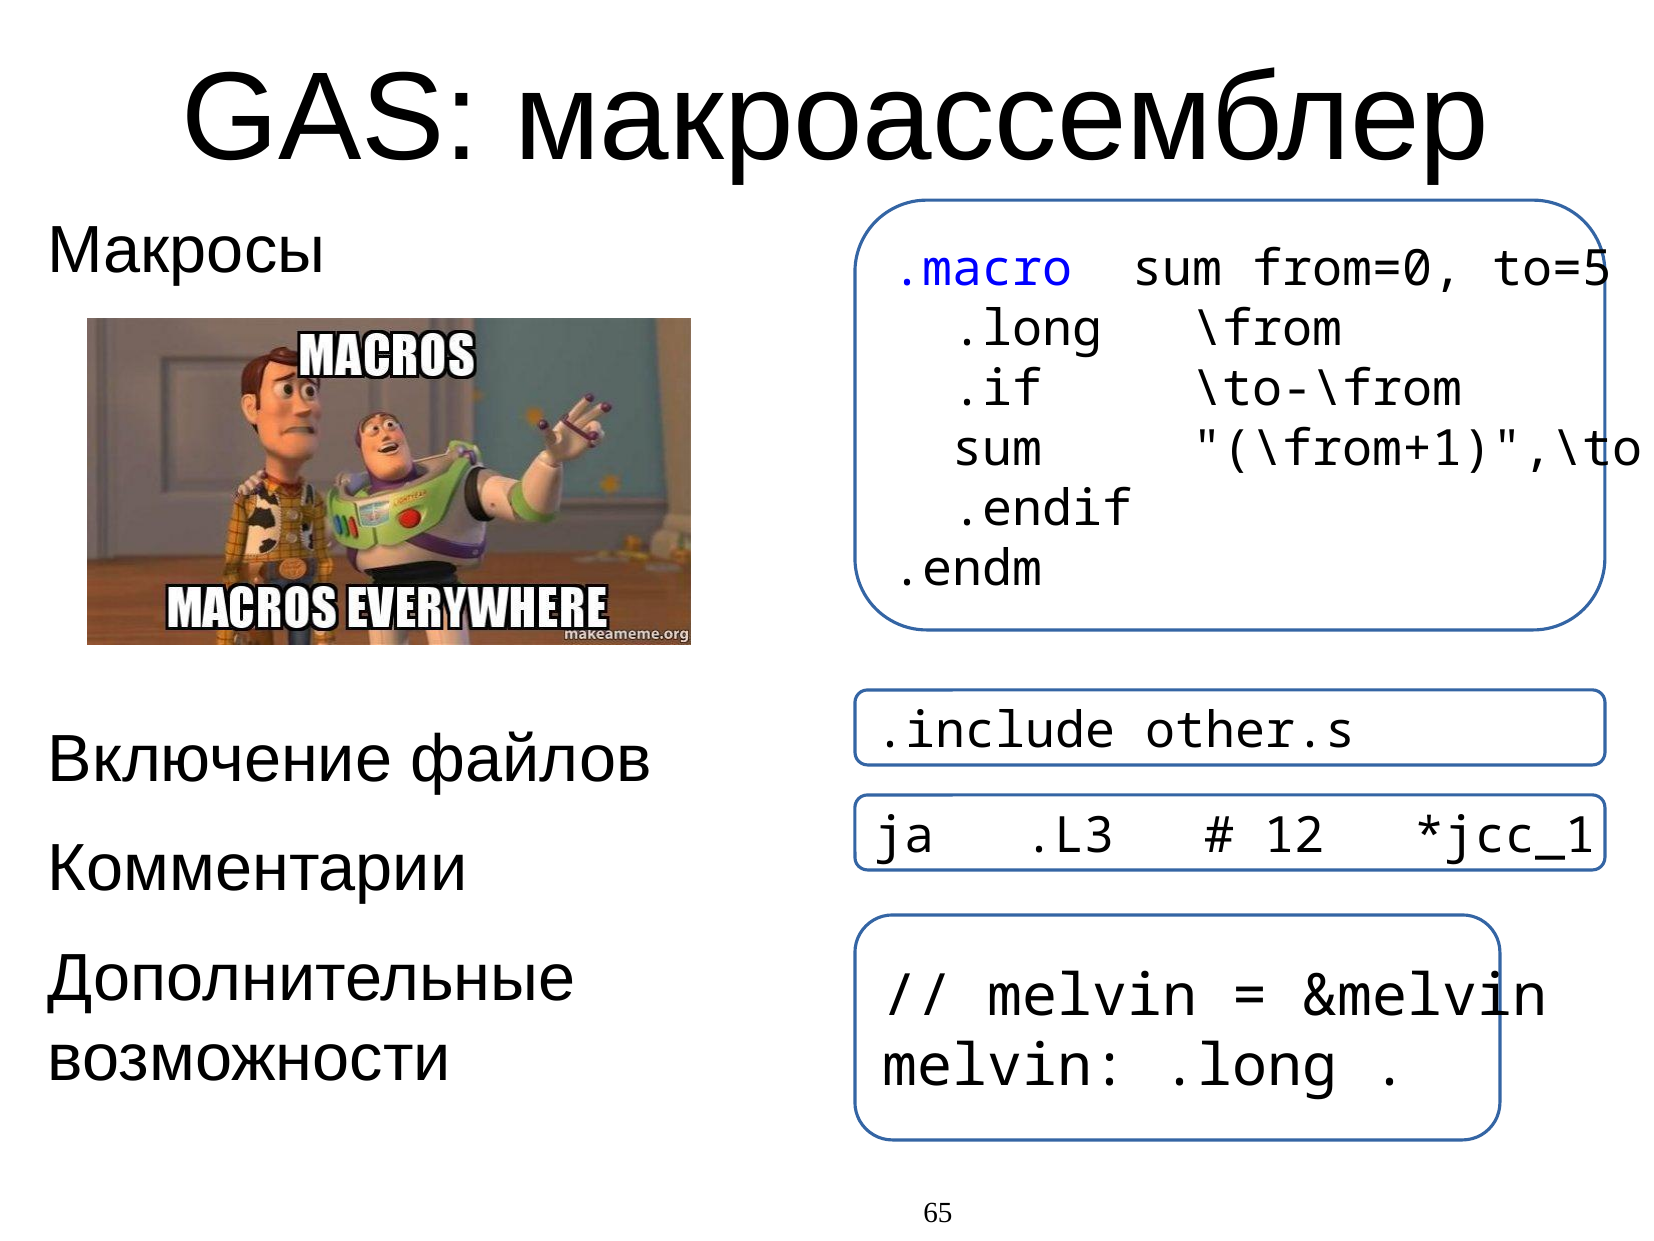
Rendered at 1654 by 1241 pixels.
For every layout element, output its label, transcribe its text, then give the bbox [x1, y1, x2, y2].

text_box // melvin = &melvin melvin: .long . [854, 914, 1500, 1140]
slide_number 65 [567, 1193, 953, 1241]
text_box .include other.s [854, 689, 1606, 765]
list Макросы Включение файлов Комментарии Дополнительные возможности [47, 205, 1536, 1110]
picture [87, 318, 691, 646]
text_box ja .L3 # 12 *jcc_1 [854, 794, 1605, 870]
text_box .macro sum from=0, to=5 .long \from .if \to-\from sum "(\from+1)",\to .endif .endm [854, 206, 1605, 630]
title GAS: макроассемблер [91, 13, 1580, 206]
